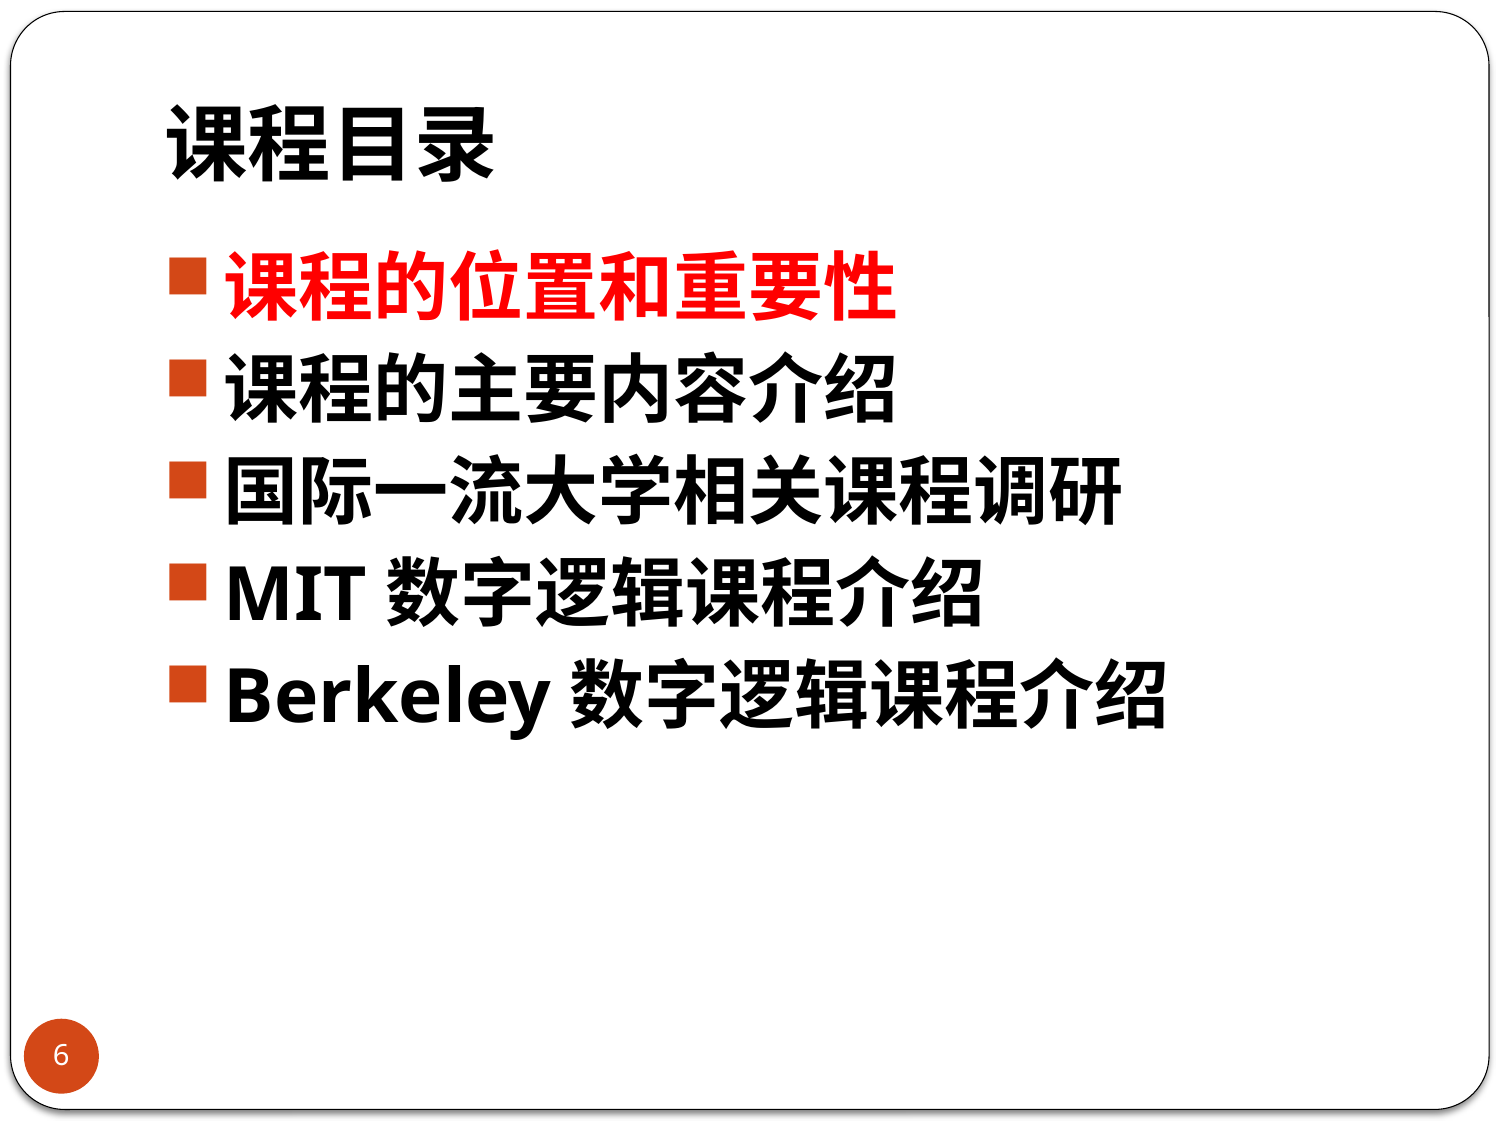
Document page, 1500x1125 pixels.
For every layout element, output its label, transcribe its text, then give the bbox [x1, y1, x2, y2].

list 课程的位置和重要性 课程的主要内容介绍 国际一流大学相关课程调研 MIT数字逻辑课程介绍 Berkeley数字逻辑课程介绍 [150, 231, 1425, 988]
title 课程目录 [150, 45, 1425, 207]
slide_number 6 [23, 1018, 99, 1094]
